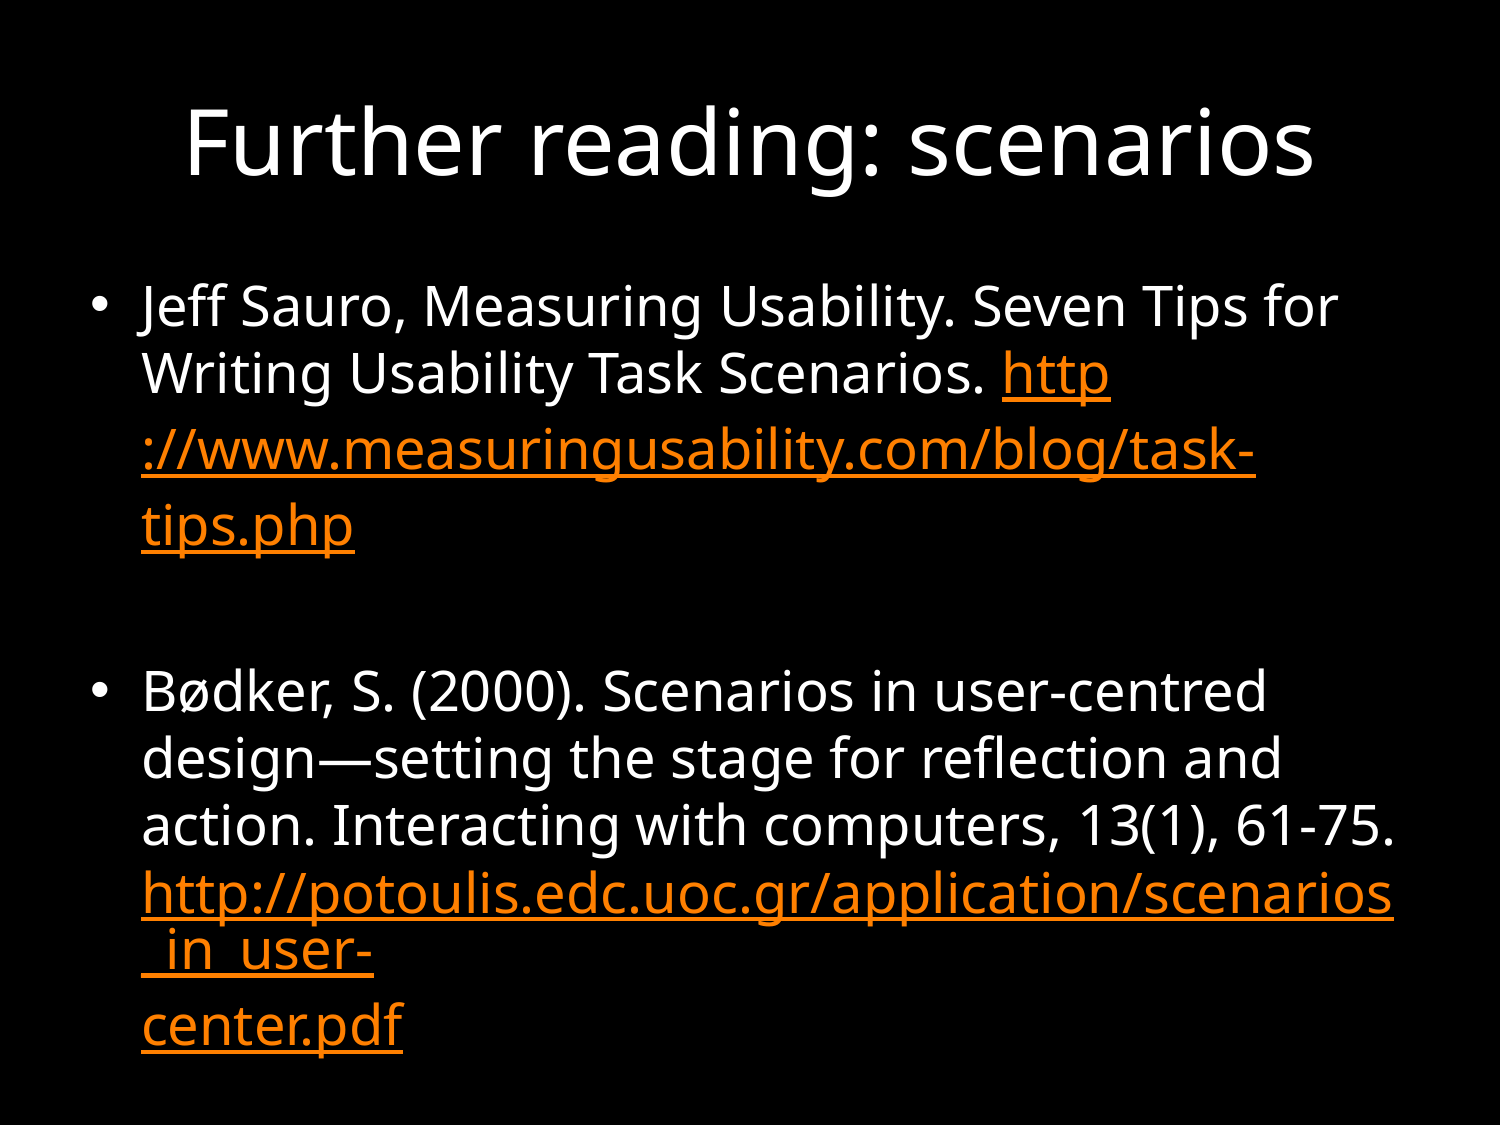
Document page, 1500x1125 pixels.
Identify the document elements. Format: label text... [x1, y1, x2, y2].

list Jeff Sauro, Measuring Usability. Seven Tips for Writing Usability Task Scenarios. http://www.measuringusability.com/blog/task-tips.php Bødker, S. (2000). Scenarios in user-centred design—setting the stage for reflection and action. Interacting with computers, 13(1), 61-75. http://potoulis.edc.uoc.gr/application/scenarios_in_user-center.pdf [75, 262, 1425, 1088]
title Further reading: scenarios [75, 45, 1425, 233]
